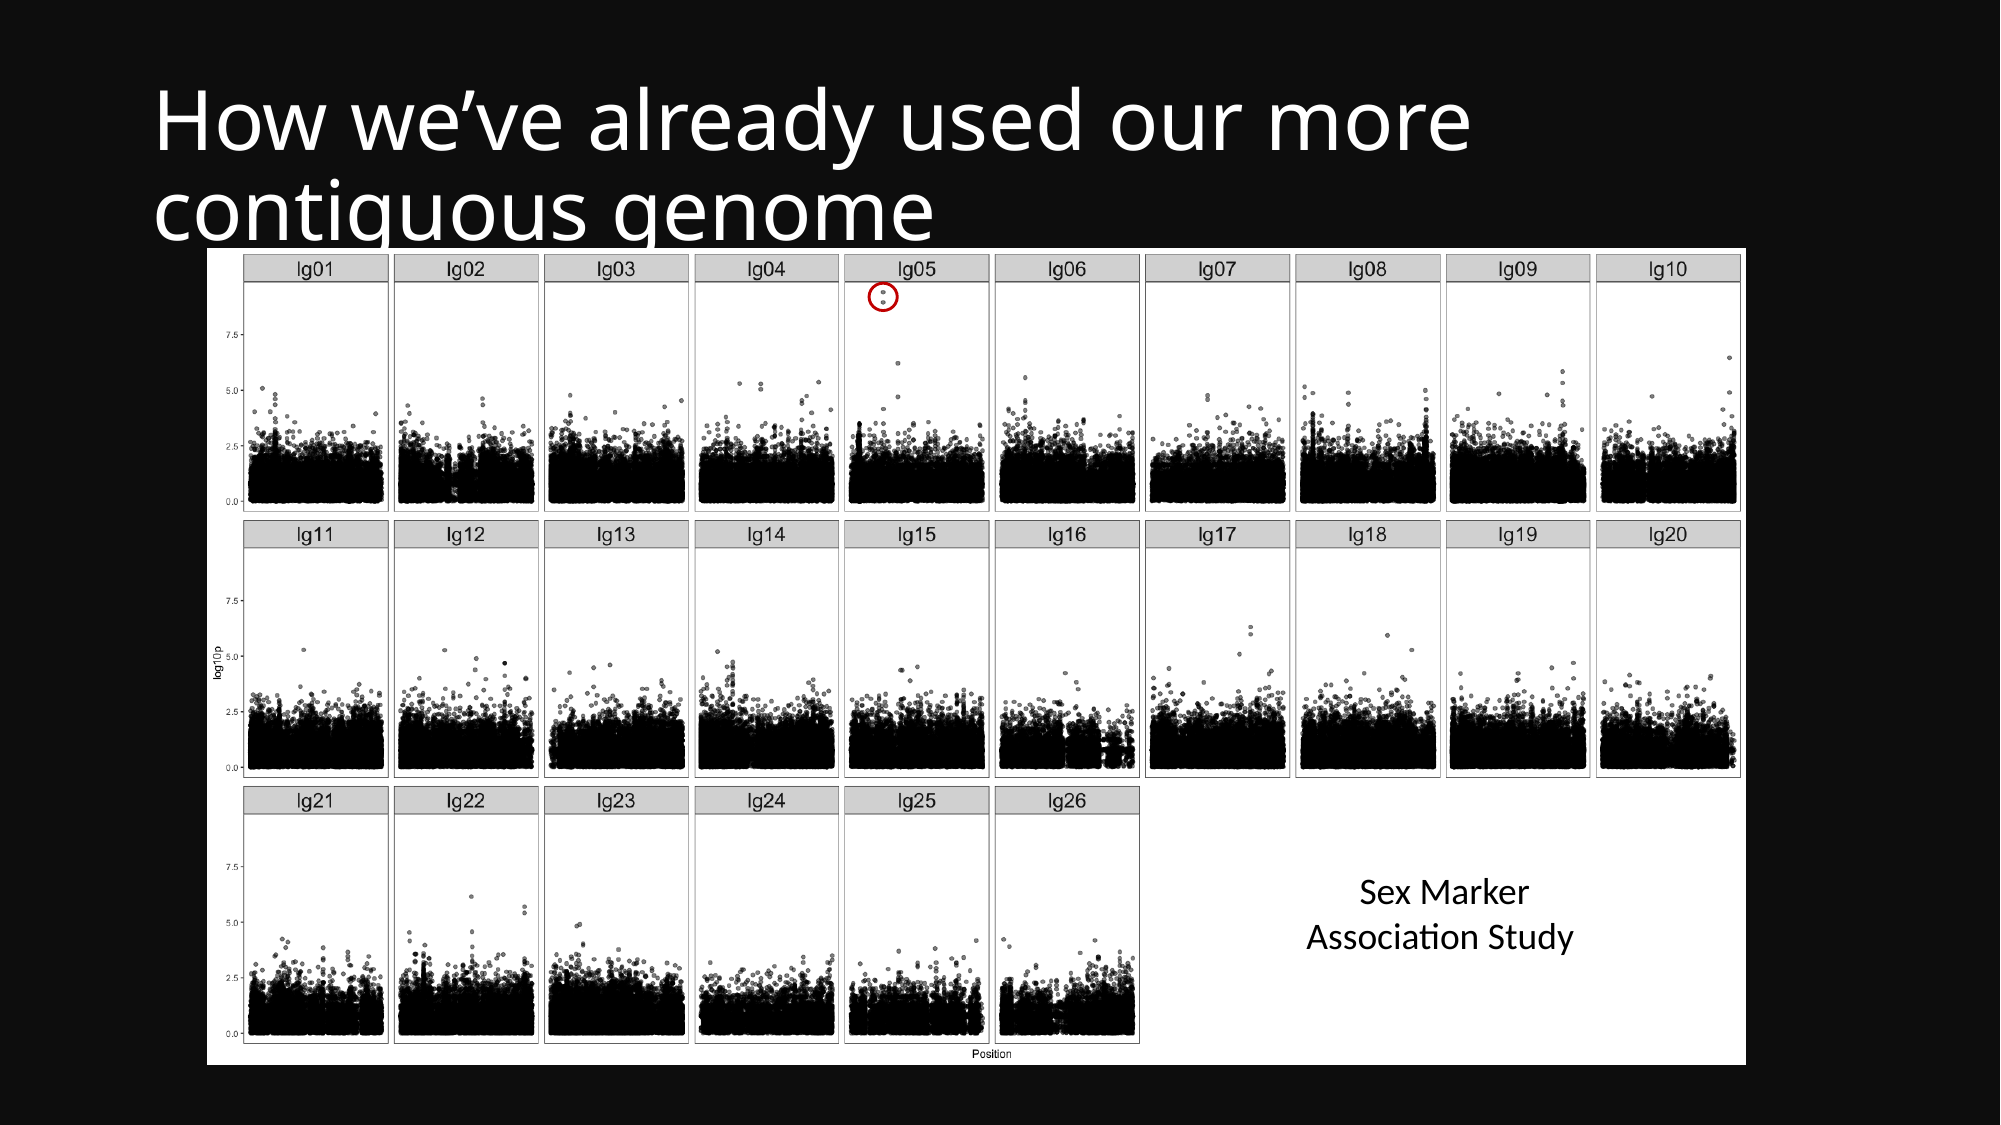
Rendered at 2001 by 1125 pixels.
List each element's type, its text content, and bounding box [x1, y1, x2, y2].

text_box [207, 248, 1746, 1066]
title How we’ve already used our more contiguous genome [137, 59, 1863, 278]
